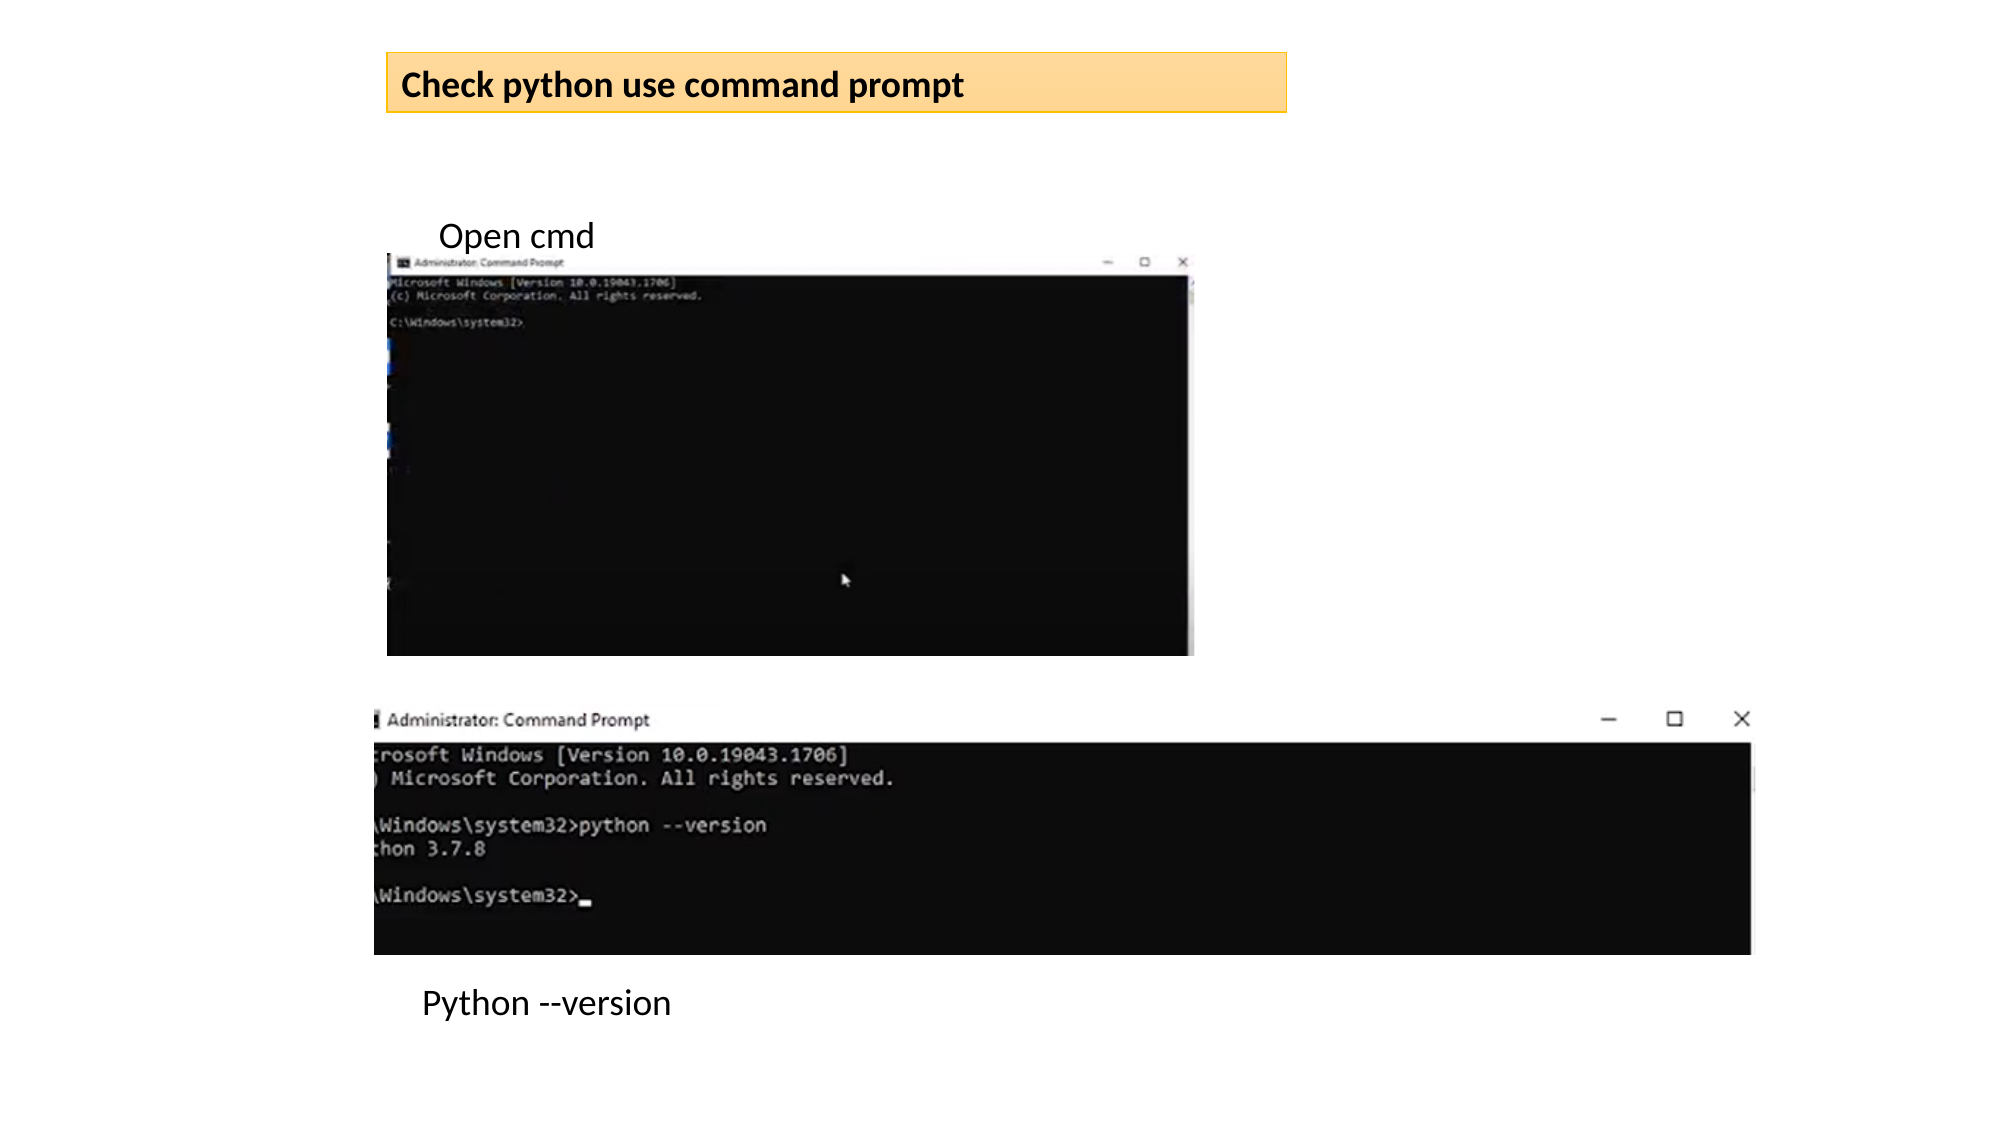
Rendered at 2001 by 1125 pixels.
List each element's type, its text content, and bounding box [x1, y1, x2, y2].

picture [386, 253, 1195, 656]
text_box Python --version [407, 970, 1030, 1031]
text_box Check python use command prompt [386, 52, 1287, 113]
picture [374, 704, 1756, 955]
text_box Open cmd [424, 203, 878, 253]
